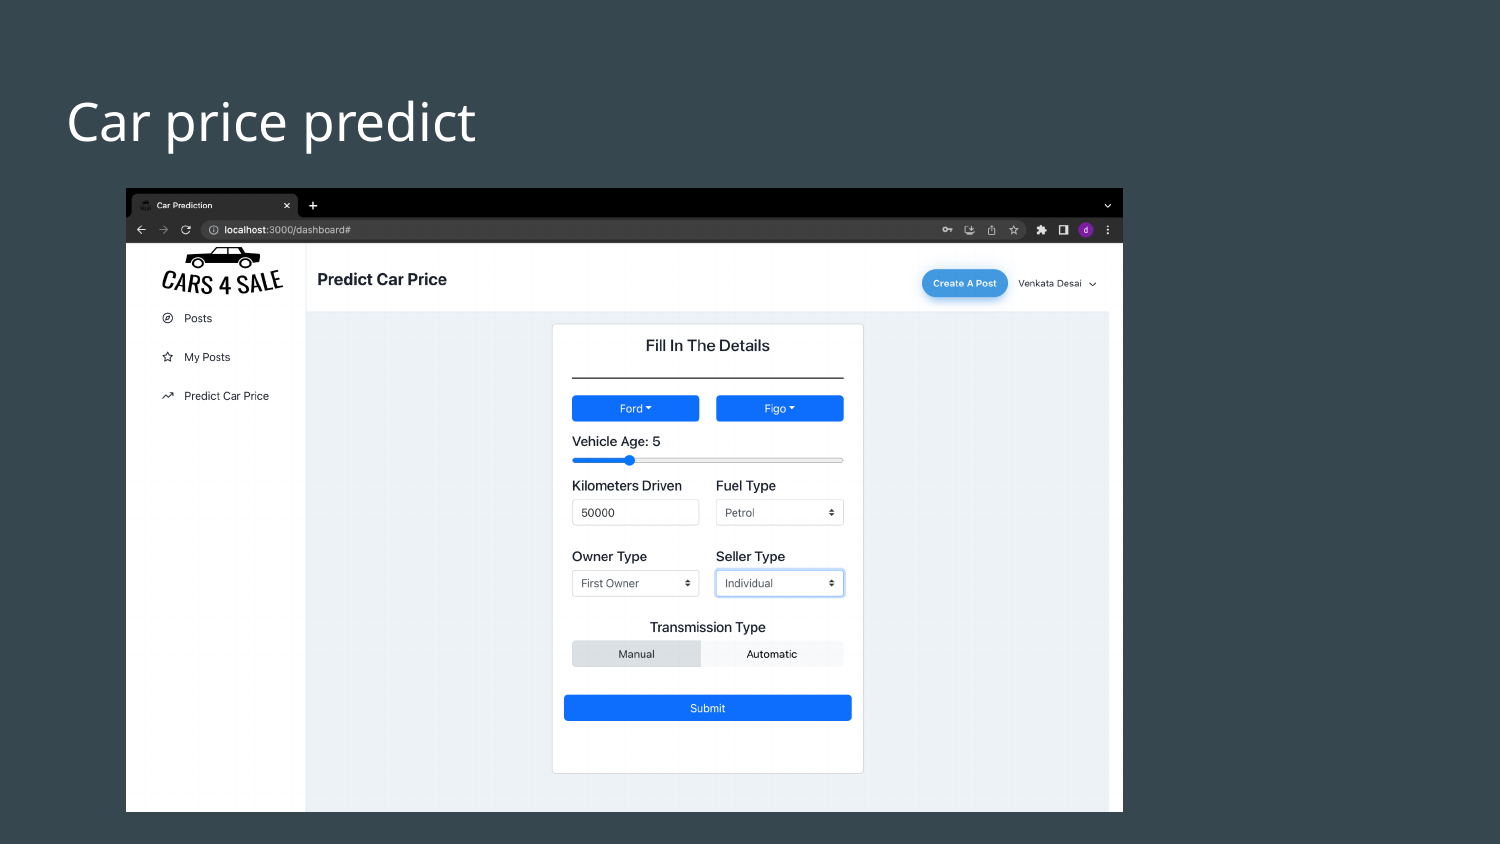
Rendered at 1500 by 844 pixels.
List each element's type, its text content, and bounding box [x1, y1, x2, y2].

picture [126, 188, 1123, 812]
title Car price predict [51, 72, 1449, 167]
